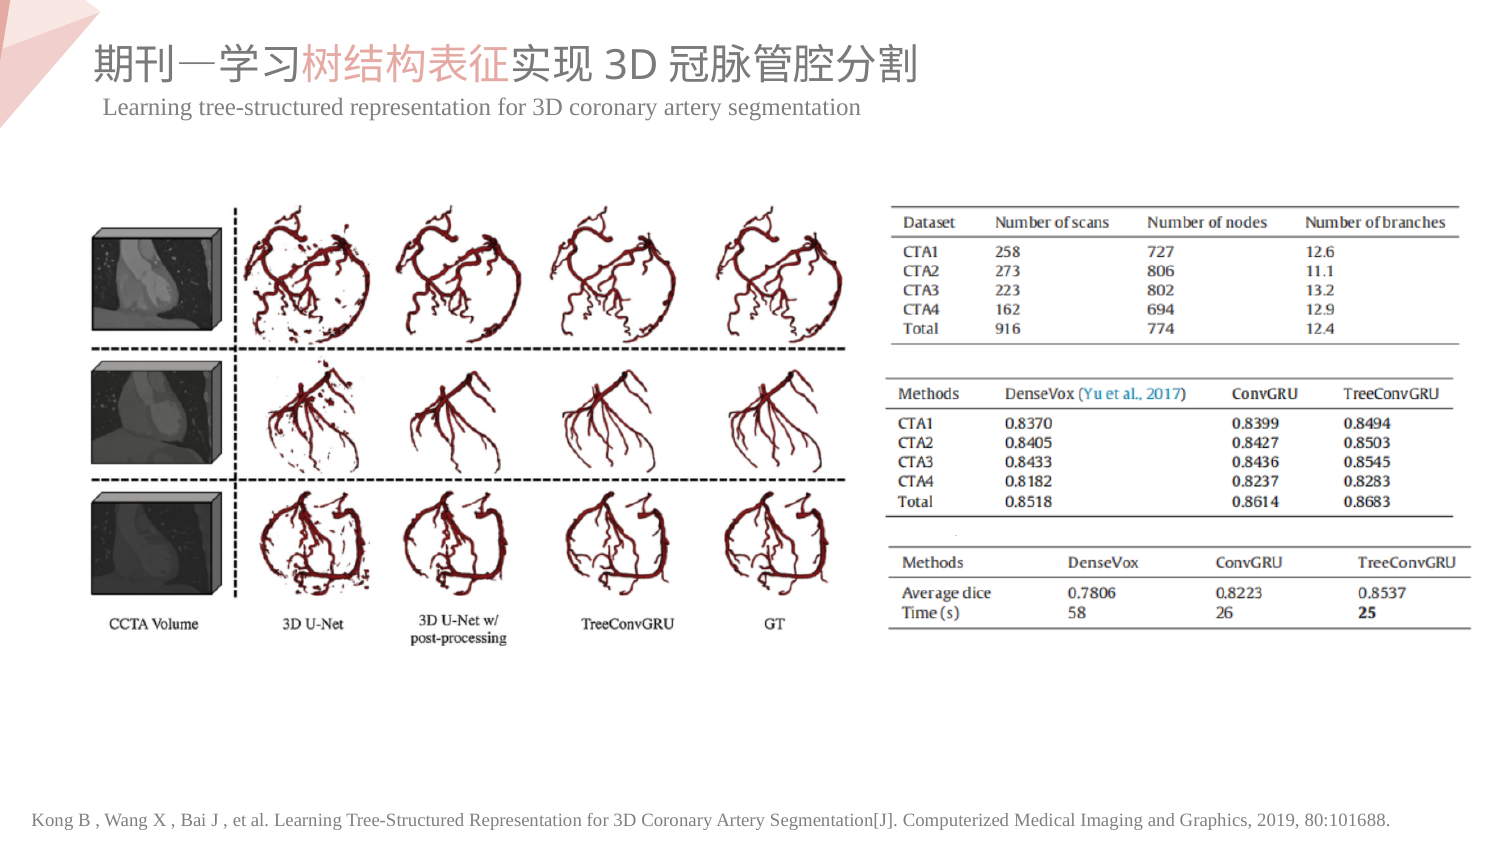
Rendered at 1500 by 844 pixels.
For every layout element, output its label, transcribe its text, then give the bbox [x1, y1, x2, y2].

text_box Kong B , Wang X , Bai J , et al. Learning Tree-Structured Representation for 3D Coronary Artery Segmentation[J]. Computerized Medical Imaging and Graphics, 2019, 80:101688. [16, 799, 1436, 837]
picture [885, 199, 1474, 353]
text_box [0, 0, 101, 131]
text_box Learning tree-structured representation for 3D coronary artery segmentation [104, 83, 1176, 129]
text_box 期刊—学习树结构表征实现3D冠脉管腔分割 [104, 30, 934, 83]
picture [55, 189, 1485, 647]
